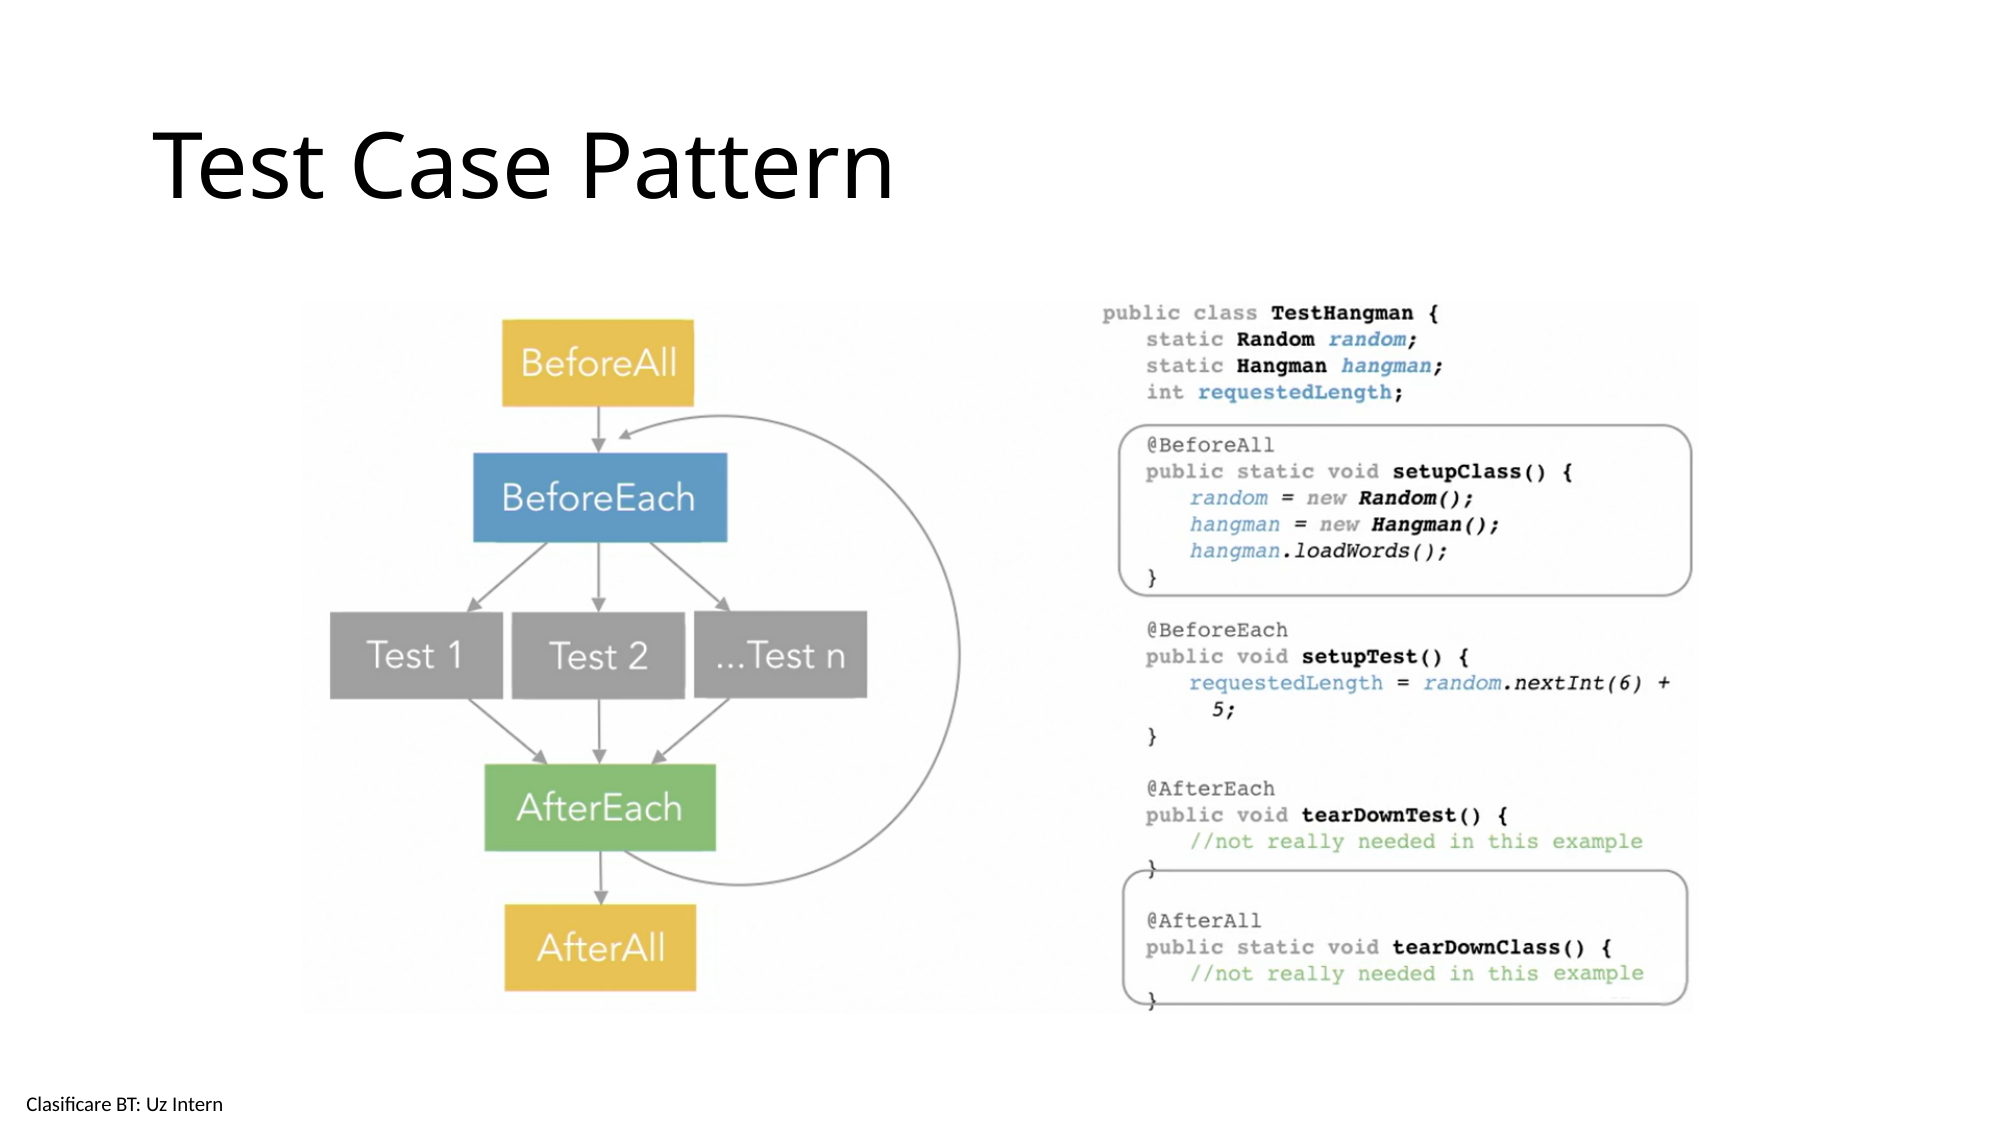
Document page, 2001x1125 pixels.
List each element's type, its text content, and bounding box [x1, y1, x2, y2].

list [302, 299, 1698, 1014]
title Test Case Pattern [137, 59, 1863, 278]
